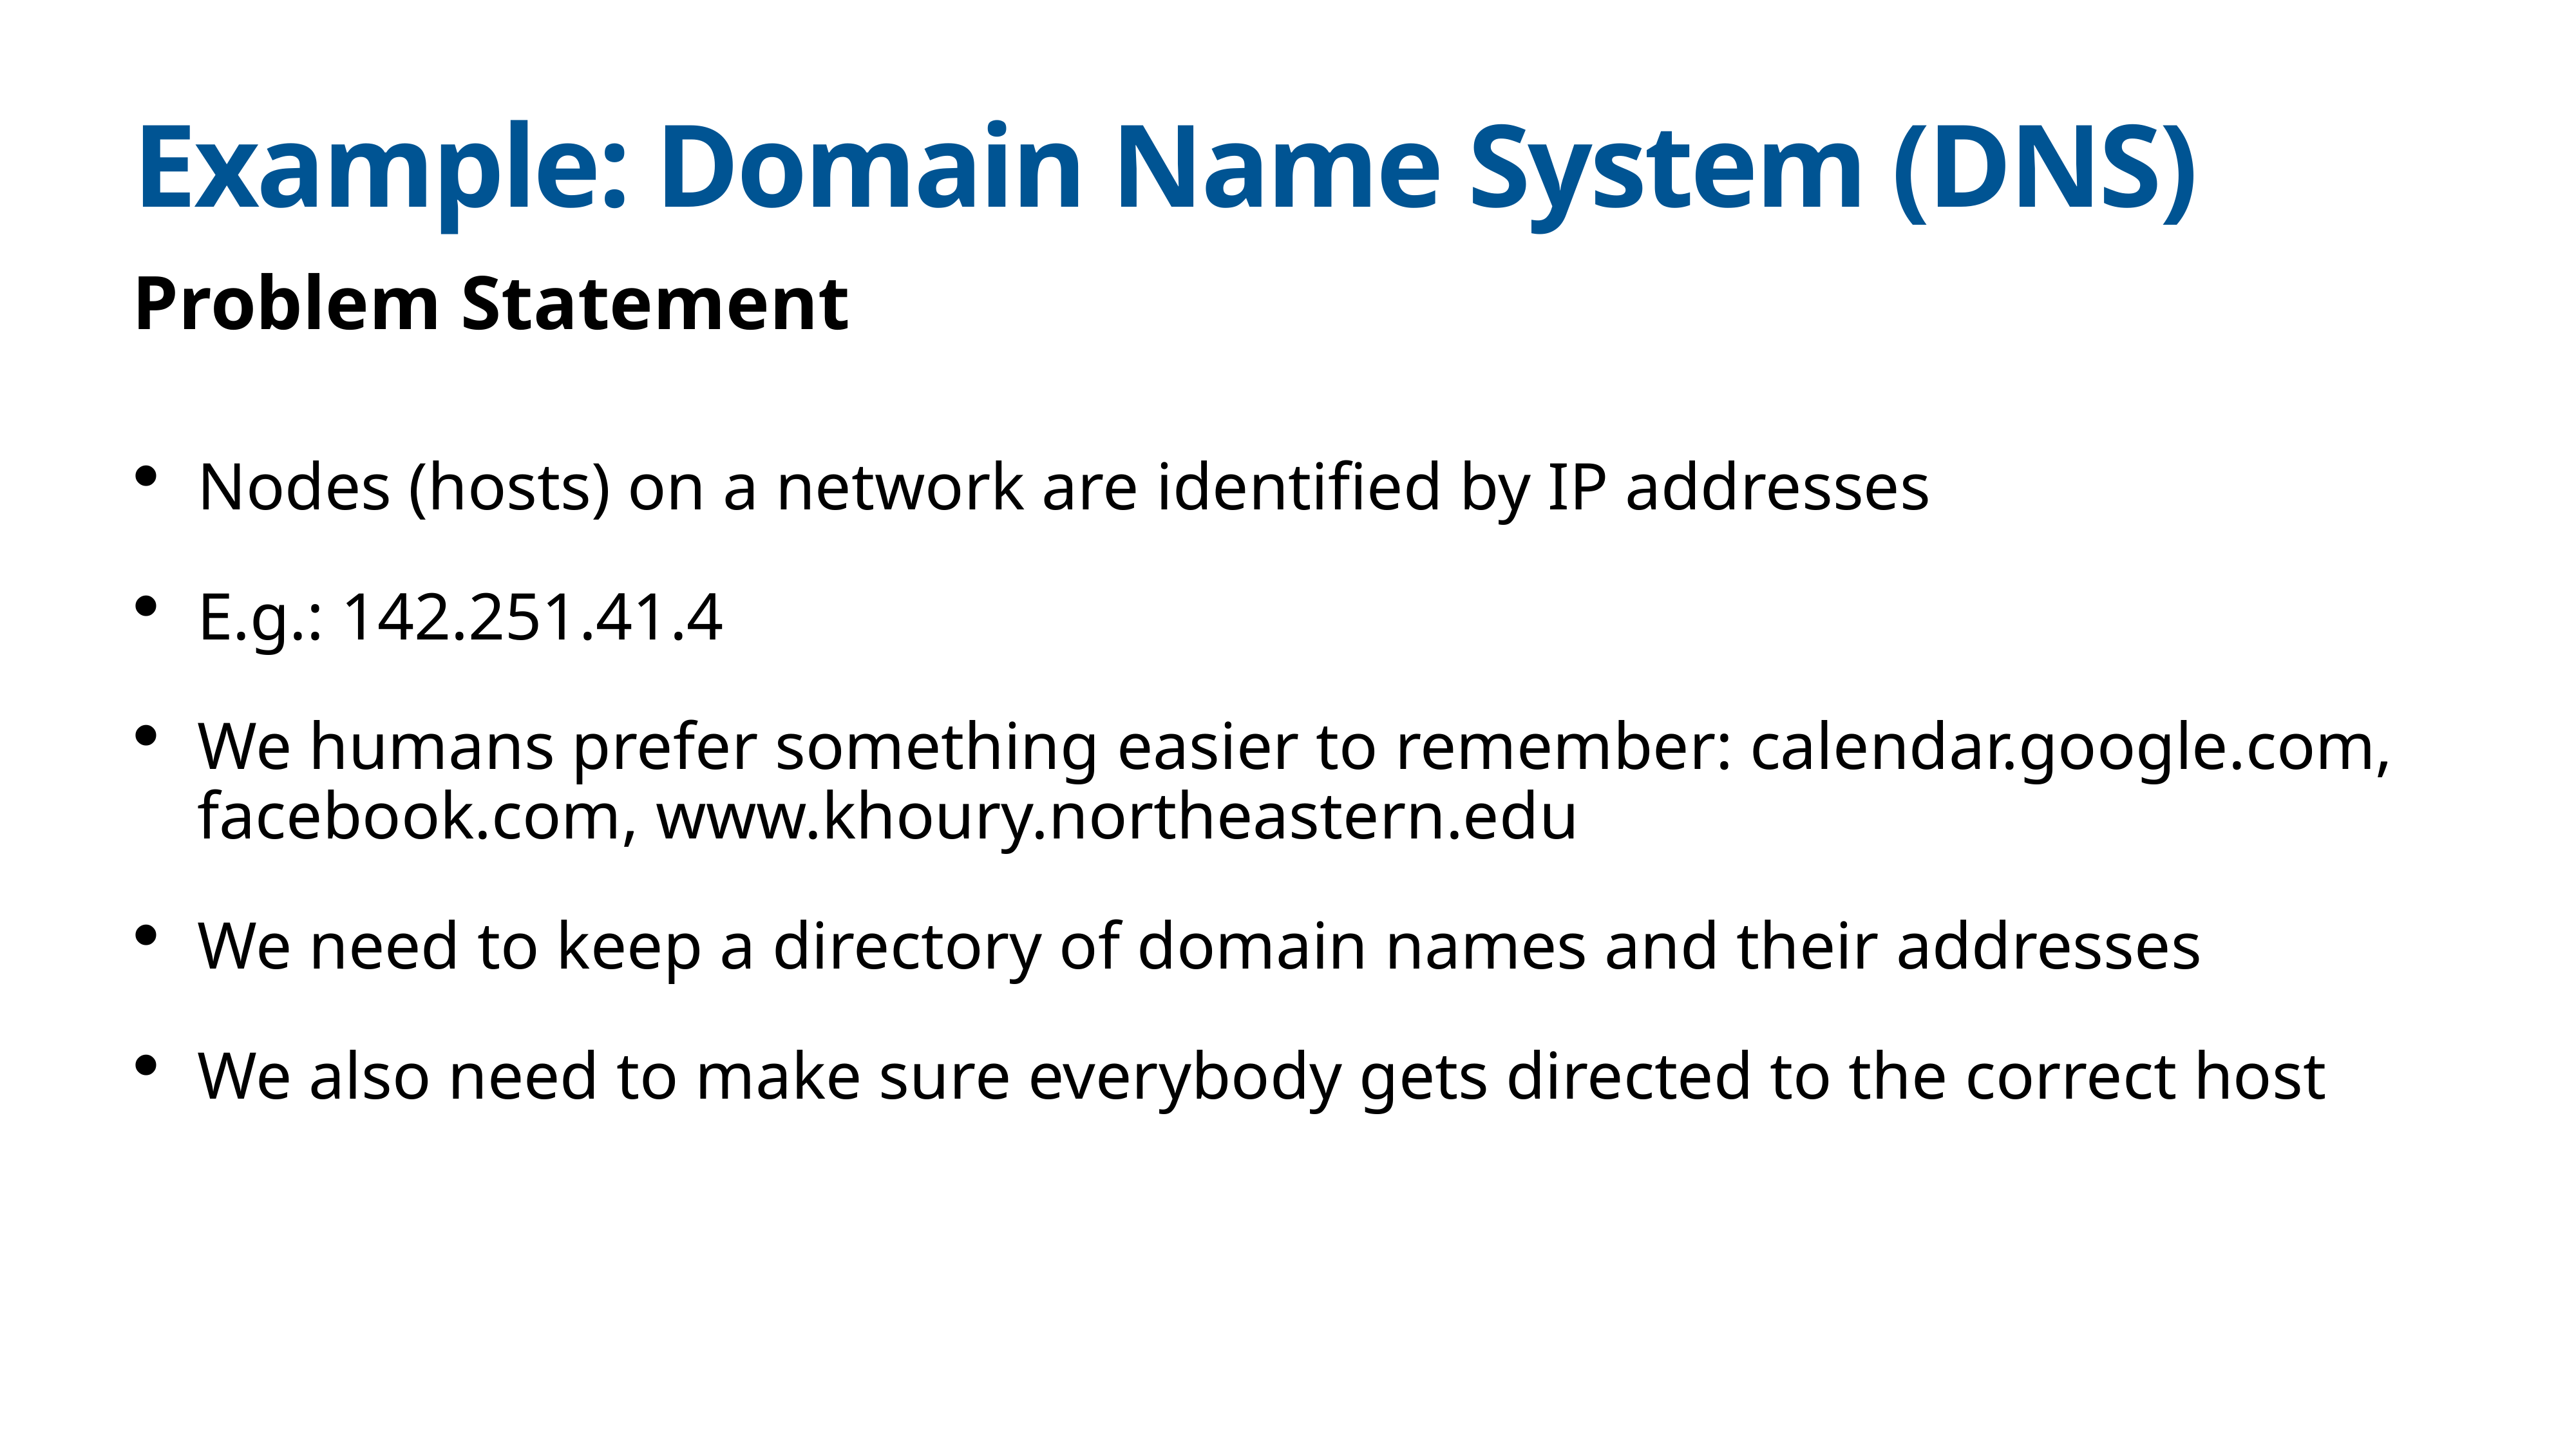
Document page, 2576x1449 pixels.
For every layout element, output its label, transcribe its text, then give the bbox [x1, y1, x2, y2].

list Problem Statement [127, 250, 2449, 350]
title Example: Domain Name System (DNS) [127, 113, 2449, 250]
list Nodes (hosts) on a network are identified by IP addresses E.g.: 142.251.41.4 We humans prefer something easier to remember: calendar.google.com, facebook.com, www.khoury.northeastern.edu We need to keep a directory of domain names and their addresses We also need to make sure everybody gets directed to the correct host [127, 448, 2449, 1321]
